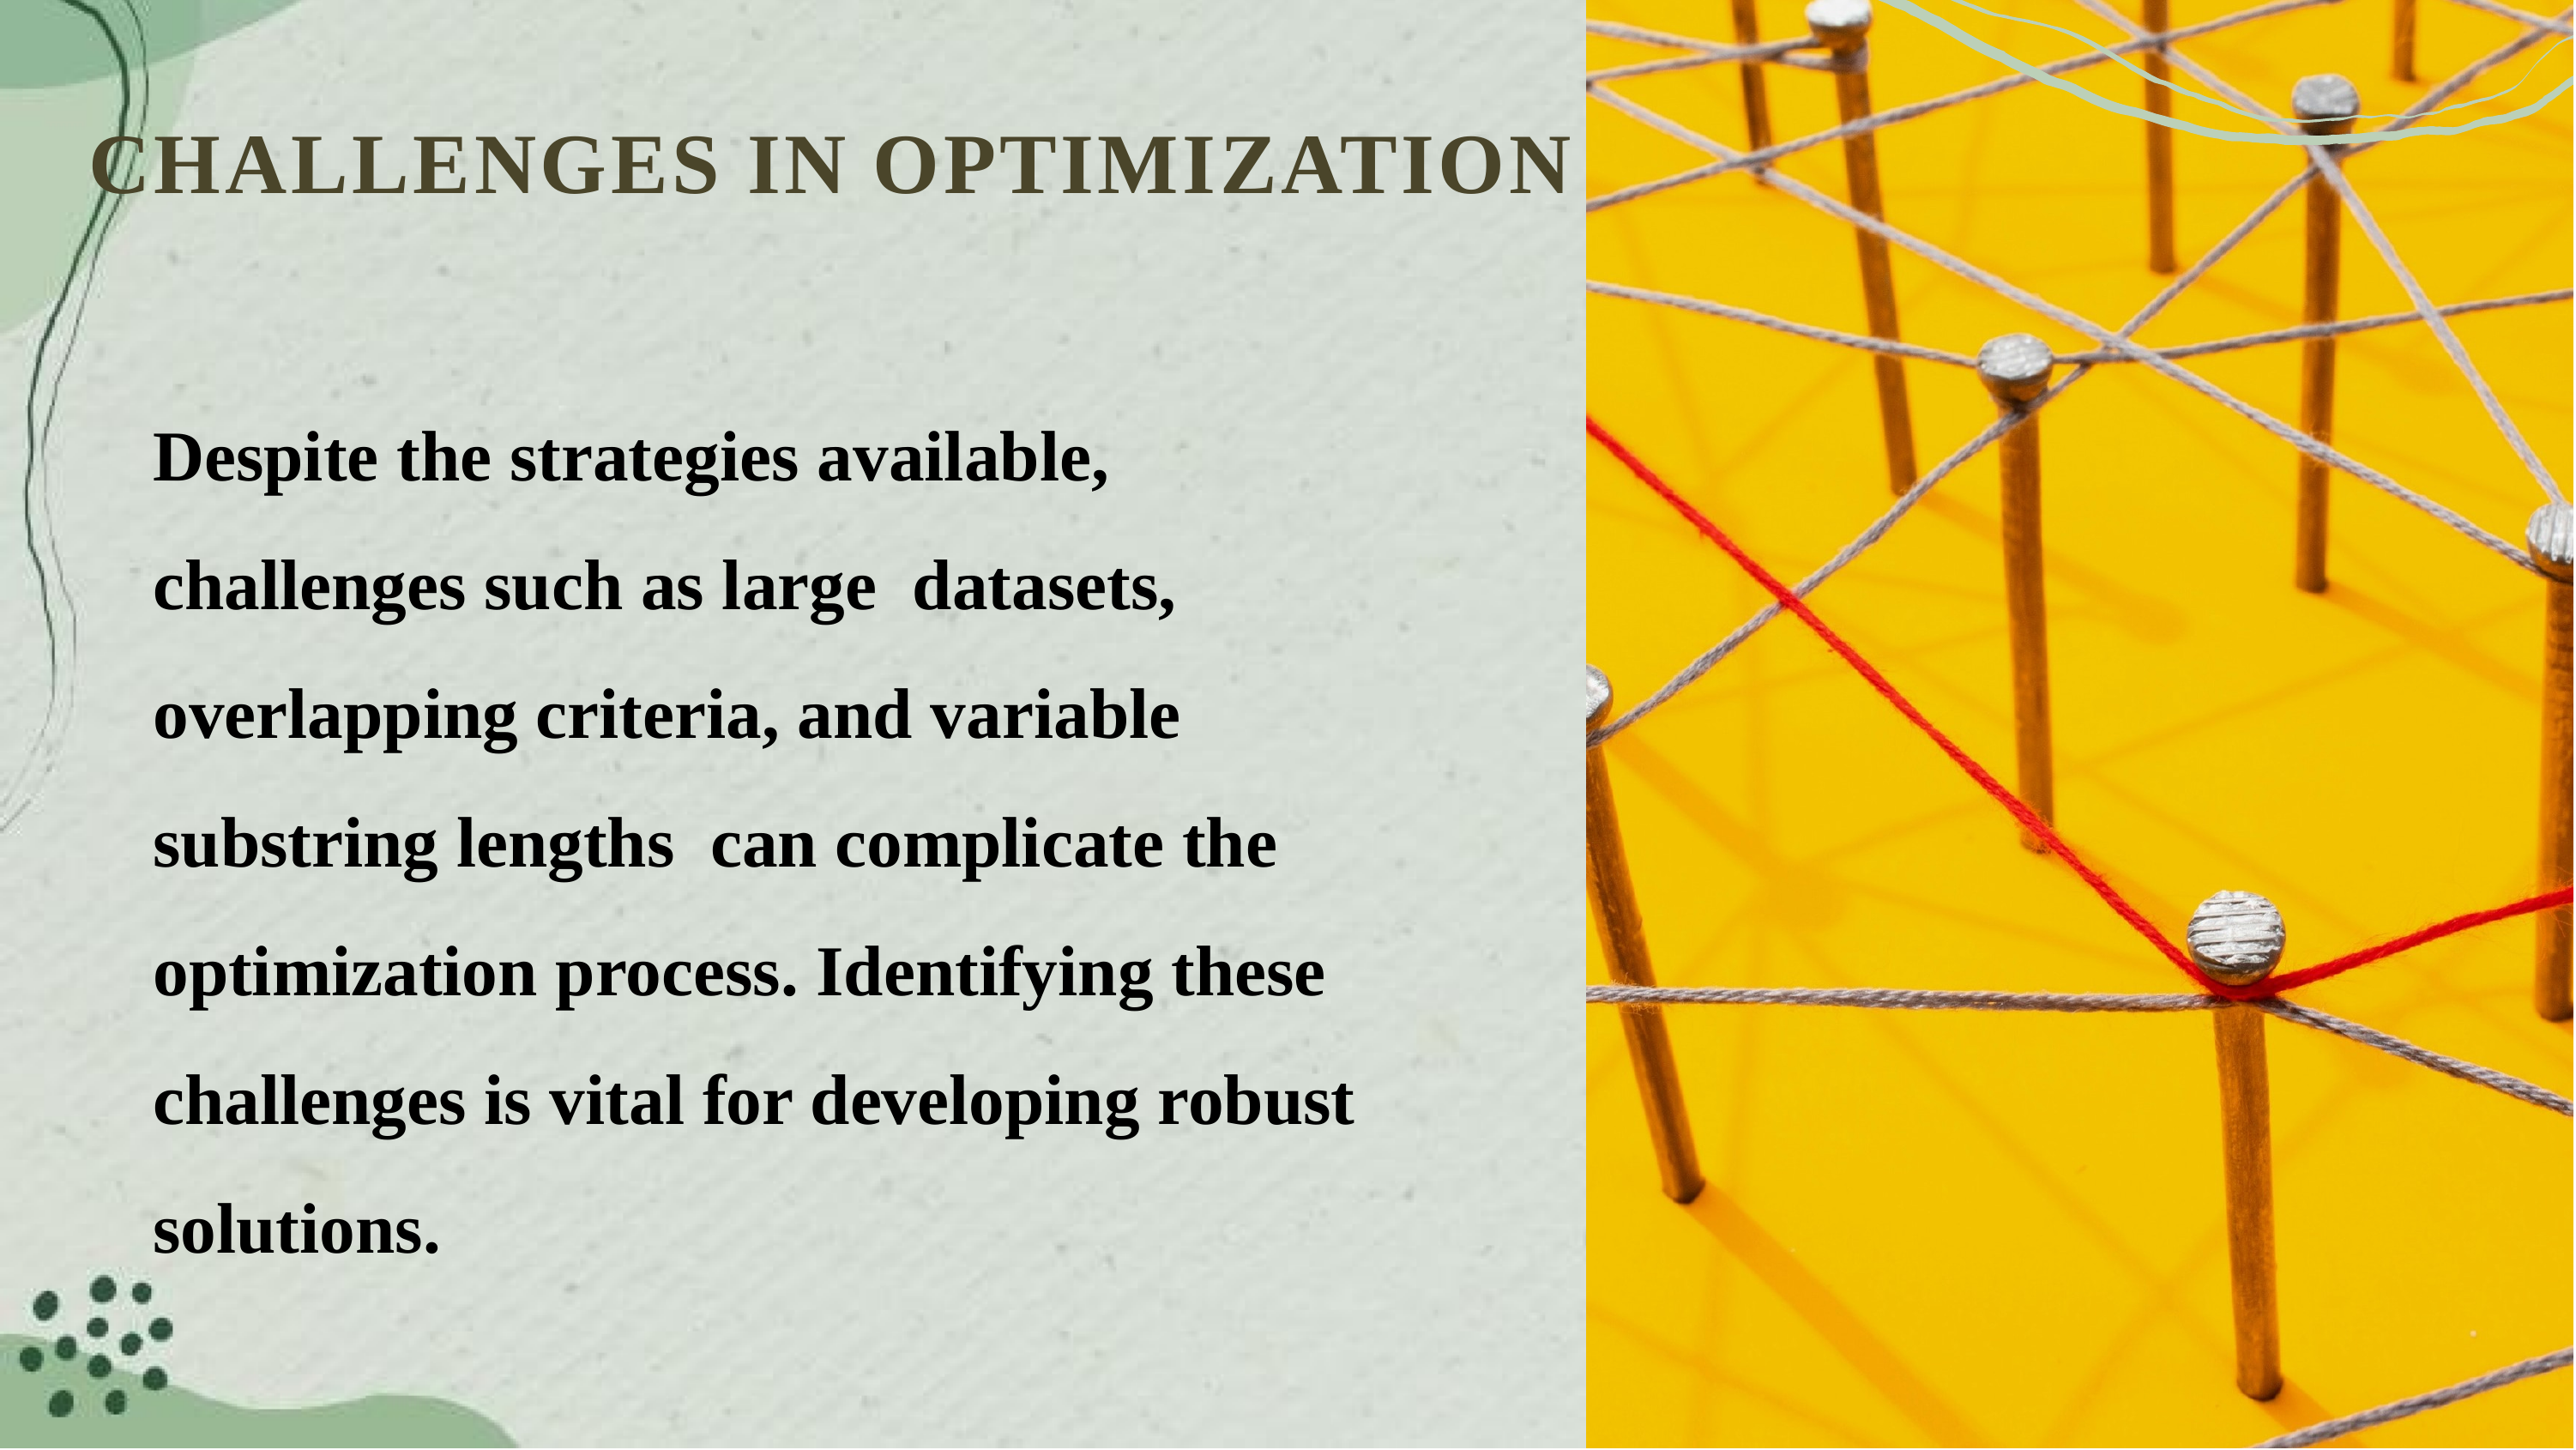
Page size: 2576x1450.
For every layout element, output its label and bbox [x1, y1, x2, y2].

text_box [1586, 0, 2574, 1448]
picture [0, 0, 1586, 1448]
